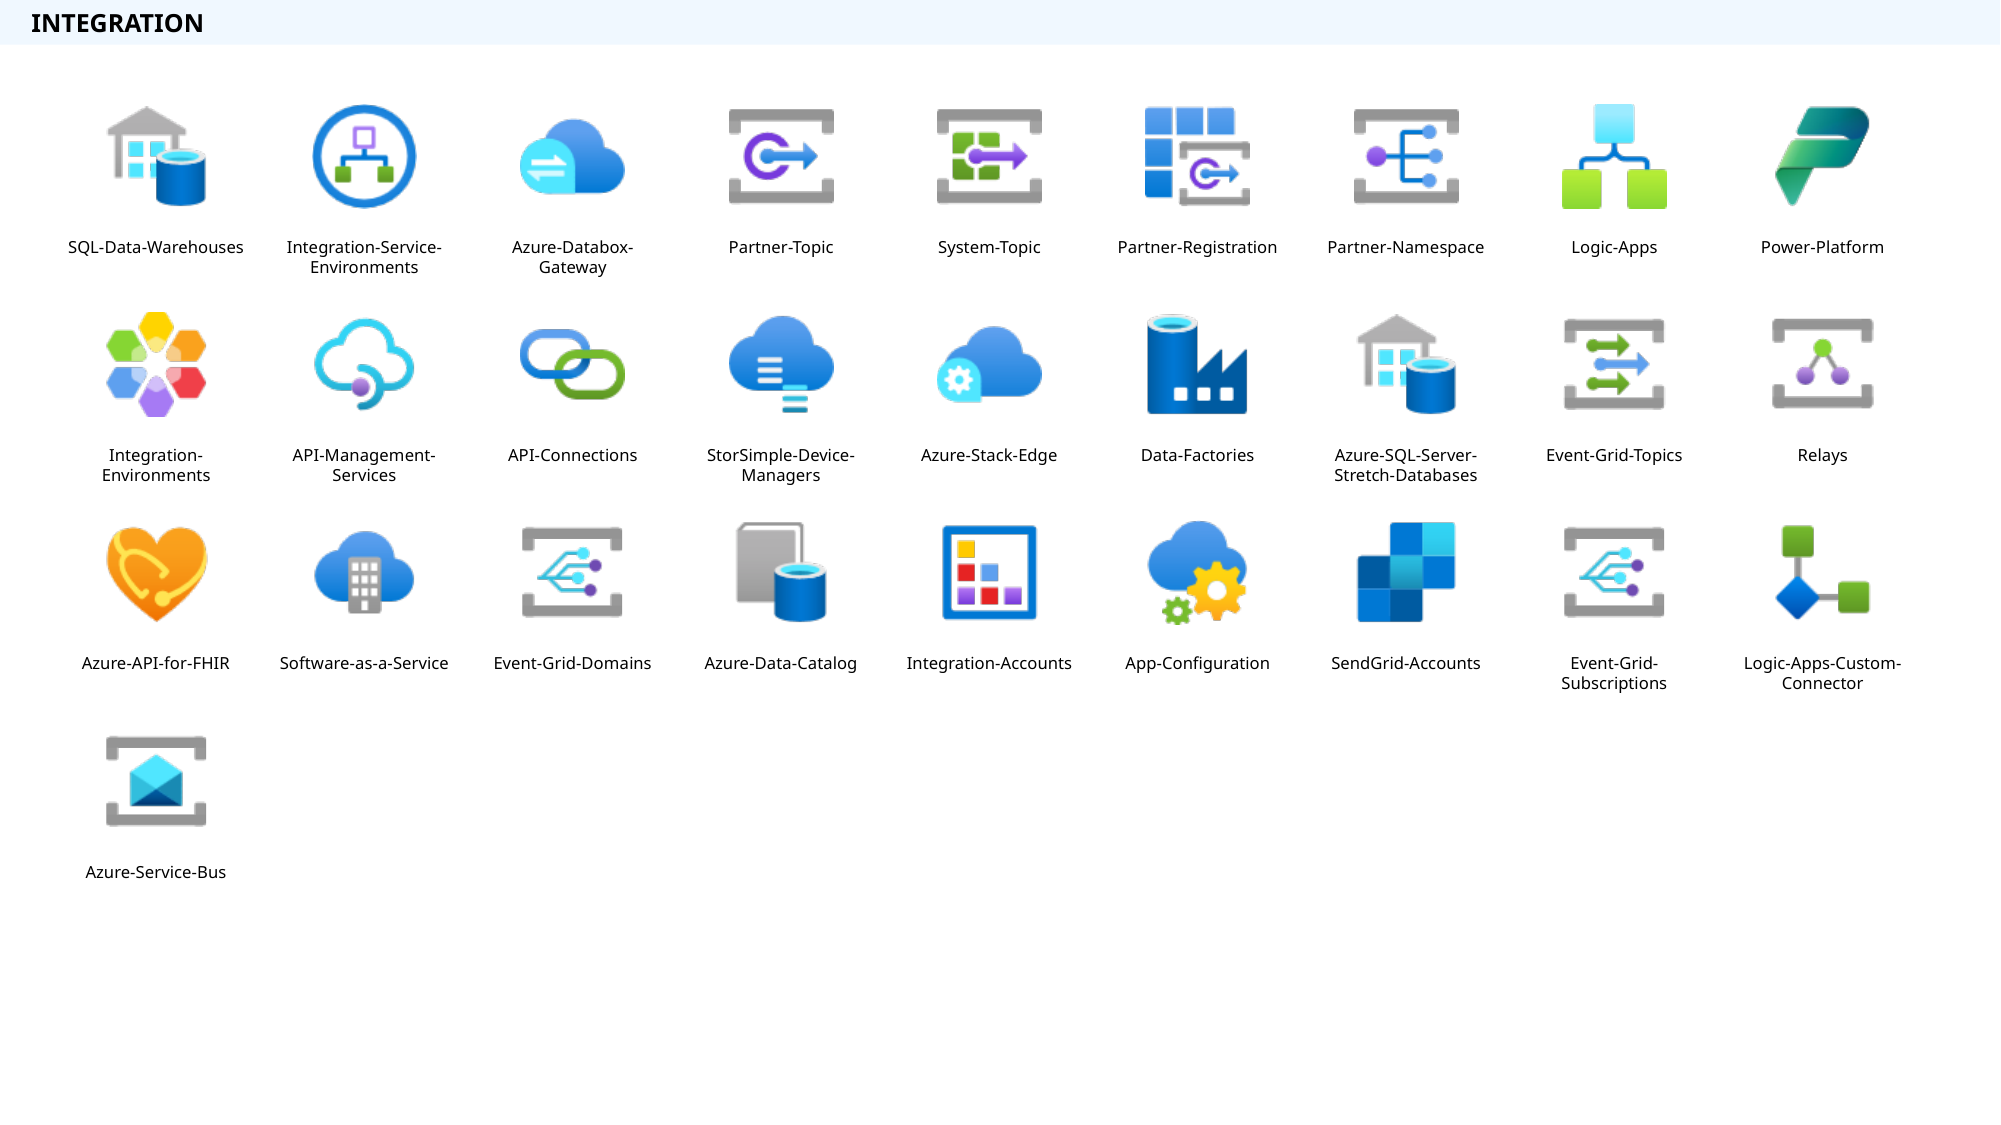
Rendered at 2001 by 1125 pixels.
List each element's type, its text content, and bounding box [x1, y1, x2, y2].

text_box Software-as-a-Service [260, 645, 468, 681]
text_box Azure-Databox-Gateway [468, 229, 678, 284]
picture [1354, 104, 1459, 209]
text_box Event-Grid-Domains [468, 645, 677, 681]
picture [104, 729, 209, 834]
picture [1145, 104, 1250, 209]
text_box Relays [1718, 437, 1927, 473]
text_box Azure-SQL-Server-Stretch-Databases [1302, 437, 1511, 493]
text_box Logic-Apps-Custom-Connector [1718, 645, 1927, 701]
text_box INTEGRATION [0, 0, 2000, 45]
text_box API-Management-Services [260, 437, 469, 493]
text_box Azure-Data-Catalog [677, 645, 885, 681]
picture [312, 104, 417, 209]
text_box Logic-Apps [1510, 229, 1718, 264]
picture [729, 520, 834, 625]
text_box Integration-Service-Environments [260, 229, 468, 284]
text_box Azure-Service-Bus [52, 854, 261, 889]
picture [1562, 104, 1667, 209]
text_box System-Topic [885, 229, 1093, 264]
text_box StorSimple-Device-Managers [677, 437, 886, 493]
picture [104, 312, 209, 417]
picture [1145, 312, 1250, 417]
picture [1770, 520, 1875, 625]
text_box SQL-Data-Warehouses [52, 229, 260, 264]
picture [937, 312, 1042, 417]
text_box Integration-Accounts [885, 645, 1093, 681]
picture [729, 312, 834, 417]
picture [937, 104, 1042, 209]
text_box SendGrid-Accounts [1302, 645, 1510, 681]
picture [312, 520, 417, 625]
text_box Event-Grid-Subscriptions [1510, 645, 1718, 701]
picture [104, 520, 209, 625]
text_box Partner-Topic [677, 229, 885, 264]
picture [1562, 520, 1667, 625]
picture [1770, 104, 1875, 209]
picture [729, 104, 834, 209]
text_box Data-Factories [1093, 437, 1302, 473]
text_box API-Connections [468, 437, 677, 473]
text_box Power-Platform [1718, 229, 1927, 264]
picture [520, 520, 625, 625]
text_box App-Configuration [1093, 645, 1302, 681]
text_box Integration-Environments [52, 437, 260, 493]
text_box Partner-Registration [1093, 229, 1302, 264]
picture [1770, 312, 1875, 417]
picture [520, 312, 625, 417]
picture [1354, 520, 1459, 625]
picture [104, 104, 209, 209]
text_box Event-Grid-Topics [1510, 437, 1718, 473]
text_box Azure-API-for-FHIR [52, 645, 260, 681]
picture [520, 104, 625, 209]
picture [1145, 520, 1250, 625]
picture [937, 520, 1042, 625]
picture [1562, 312, 1667, 417]
text_box Partner-Namespace [1302, 229, 1510, 264]
text_box Azure-Stack-Edge [885, 437, 1093, 473]
picture [1354, 312, 1459, 417]
picture [312, 312, 417, 417]
